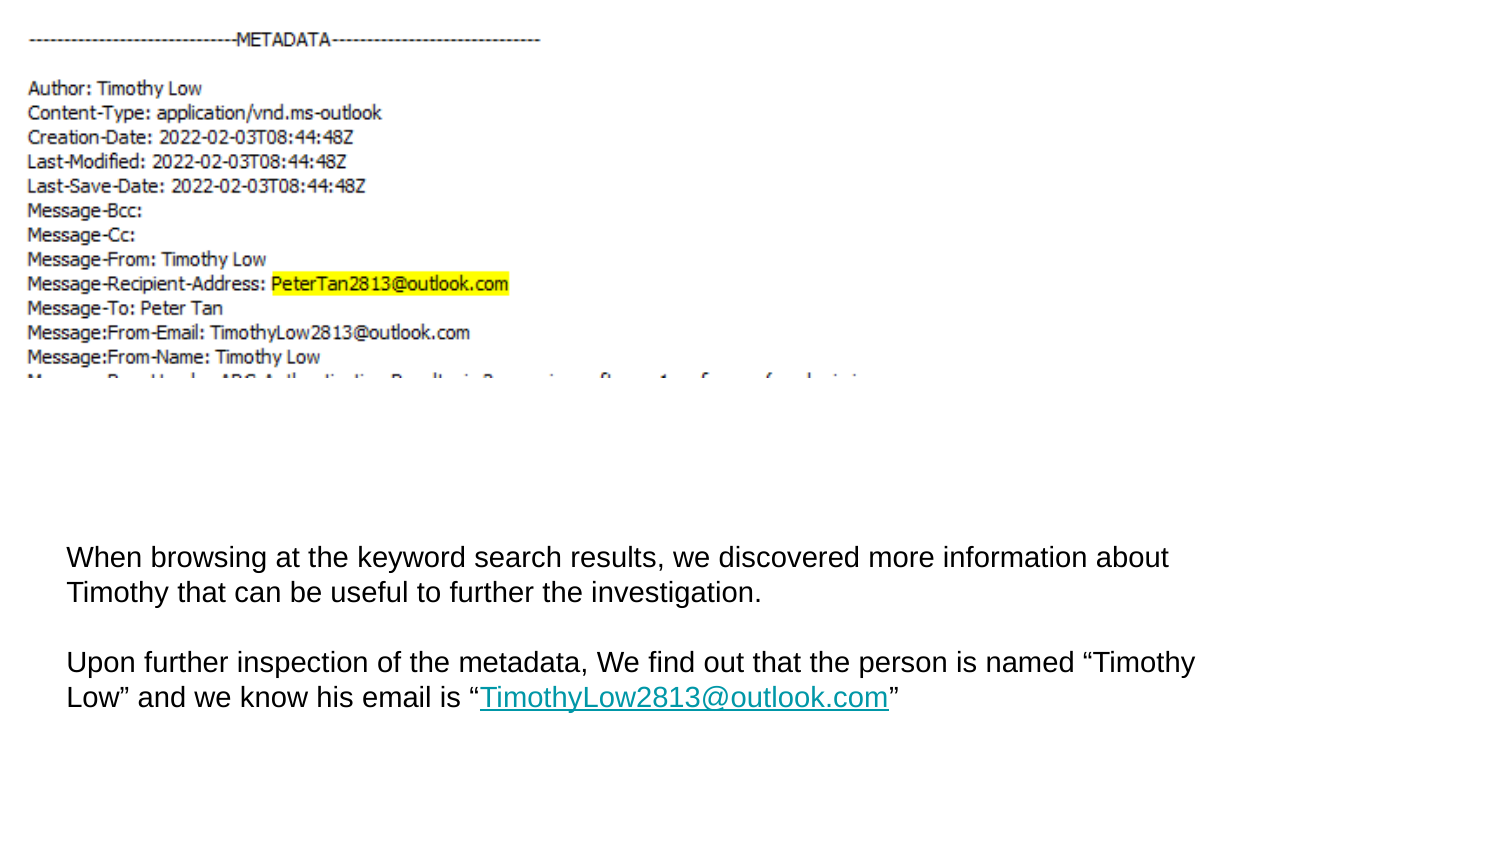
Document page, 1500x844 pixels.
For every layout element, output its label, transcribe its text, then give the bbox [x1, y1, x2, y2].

text_box When browsing at the keyword search results, we discovered more information about Timothy that can be useful to further the investigation. Upon further inspection of the metadata, We find out that the person is named “Timothy Low” and we know his email is “TimothyLow2813@outlook.com” [51, 523, 1242, 834]
picture [24, 24, 970, 379]
